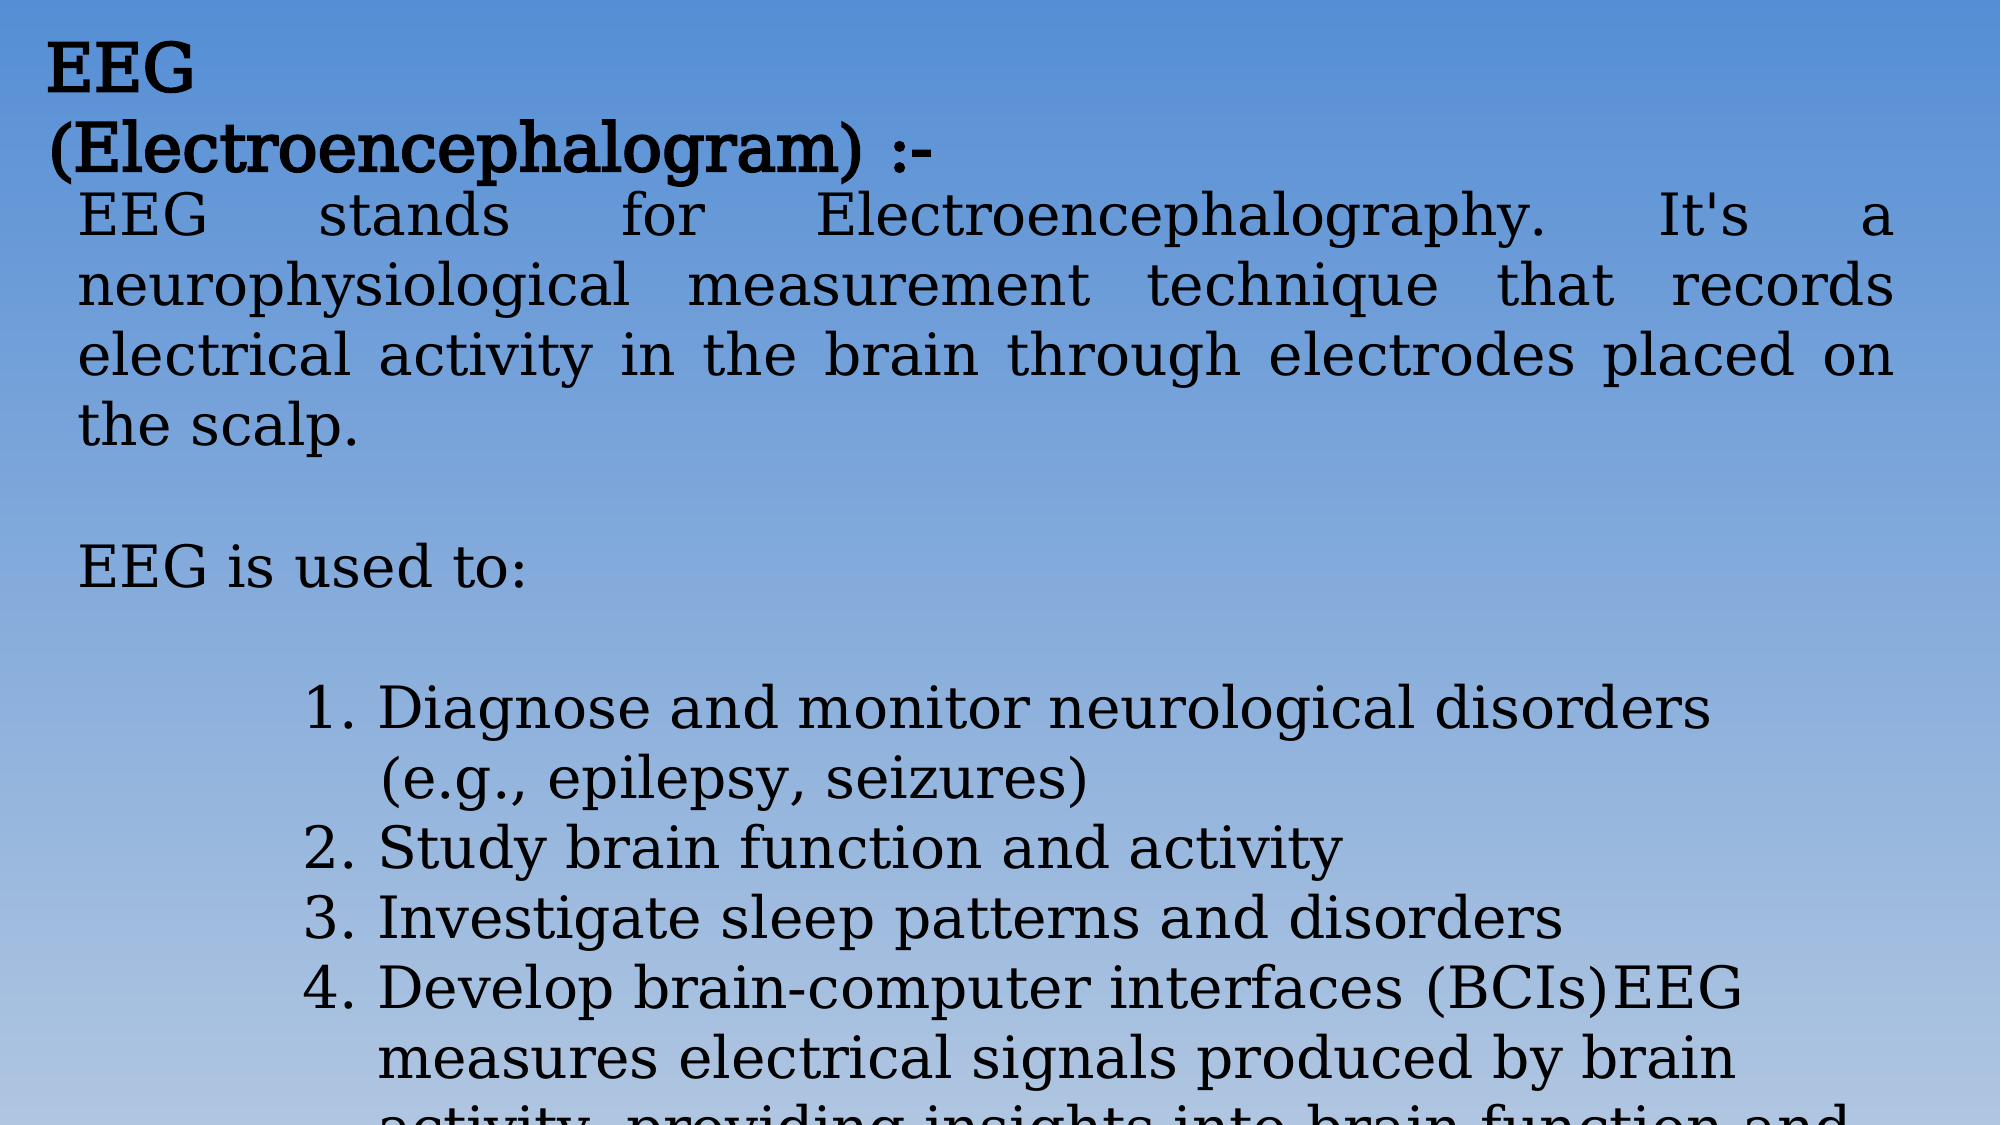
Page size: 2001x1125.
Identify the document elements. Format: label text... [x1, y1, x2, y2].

title EEG (Electroencephalogram) :- [12, 0, 958, 213]
text_box EEG stands for Electroencephalography. It's a neurophysiological measurement technique that records electrical activity in the brain through electrodes placed on the scalp. EEG is used to: Diagnose and monitor neurological disorders (e.g., epilepsy, seizures) Study brain function and activity Investigate sleep patterns and disorders Develop brain-computer interfaces (BCIs)EEG measures electrical signals produced by brain activity, providing insights into brain function and behavior. [75, 174, 1900, 1125]
